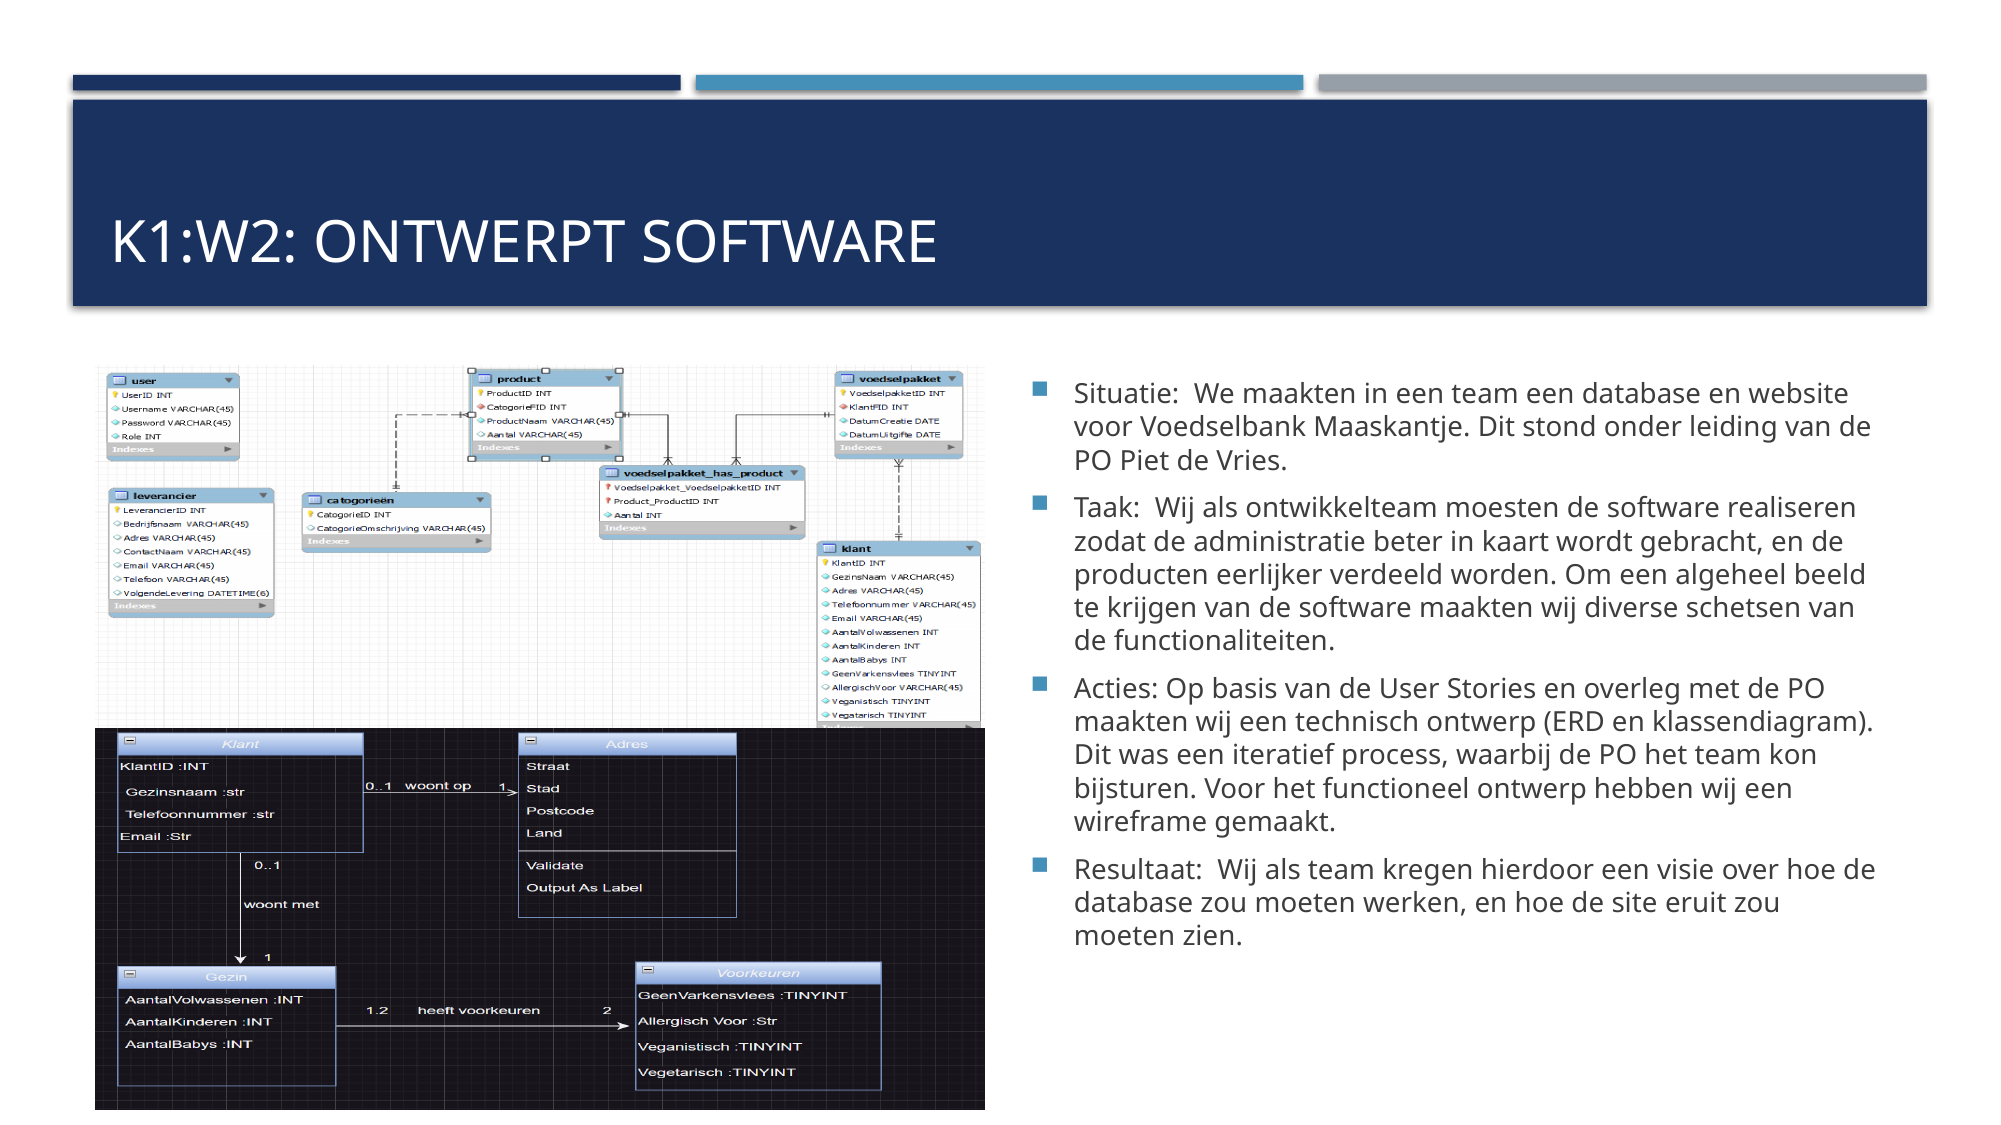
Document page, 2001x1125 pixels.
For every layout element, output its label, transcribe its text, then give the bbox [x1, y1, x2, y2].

list Situatie: We maakten in een team een database en website voor Voedselbank Maaskantje. Dit stond onder leiding van de PO Piet de Vries. Taak: Wij als ontwikkelteam moesten de software realiseren zodat de administratie beter in kaart wordt gebracht, en de producten eerlijker verdeeld worden. Om een algeheel beeld te krijgen van de software maakten wij diverse schetsen van de functionaliteiten. Acties: Op basis van de User Stories en overleg met de PO maakten wij een technisch ontwerp (ERD en klassendiagram). Dit was een iteratief process, waarbij de PO het team kon bijsturen. Voor het functioneel ontwerp hebben wij een wireframe gemaakt. Resultaat: Wij als team kregen hierdoor een visie over hoe de database zou moeten werken, en hoe de site eruit zou moeten zien. [1015, 365, 1905, 962]
title K1:w2: Ontwerpt Software [95, 119, 1905, 282]
picture [94, 364, 986, 1111]
